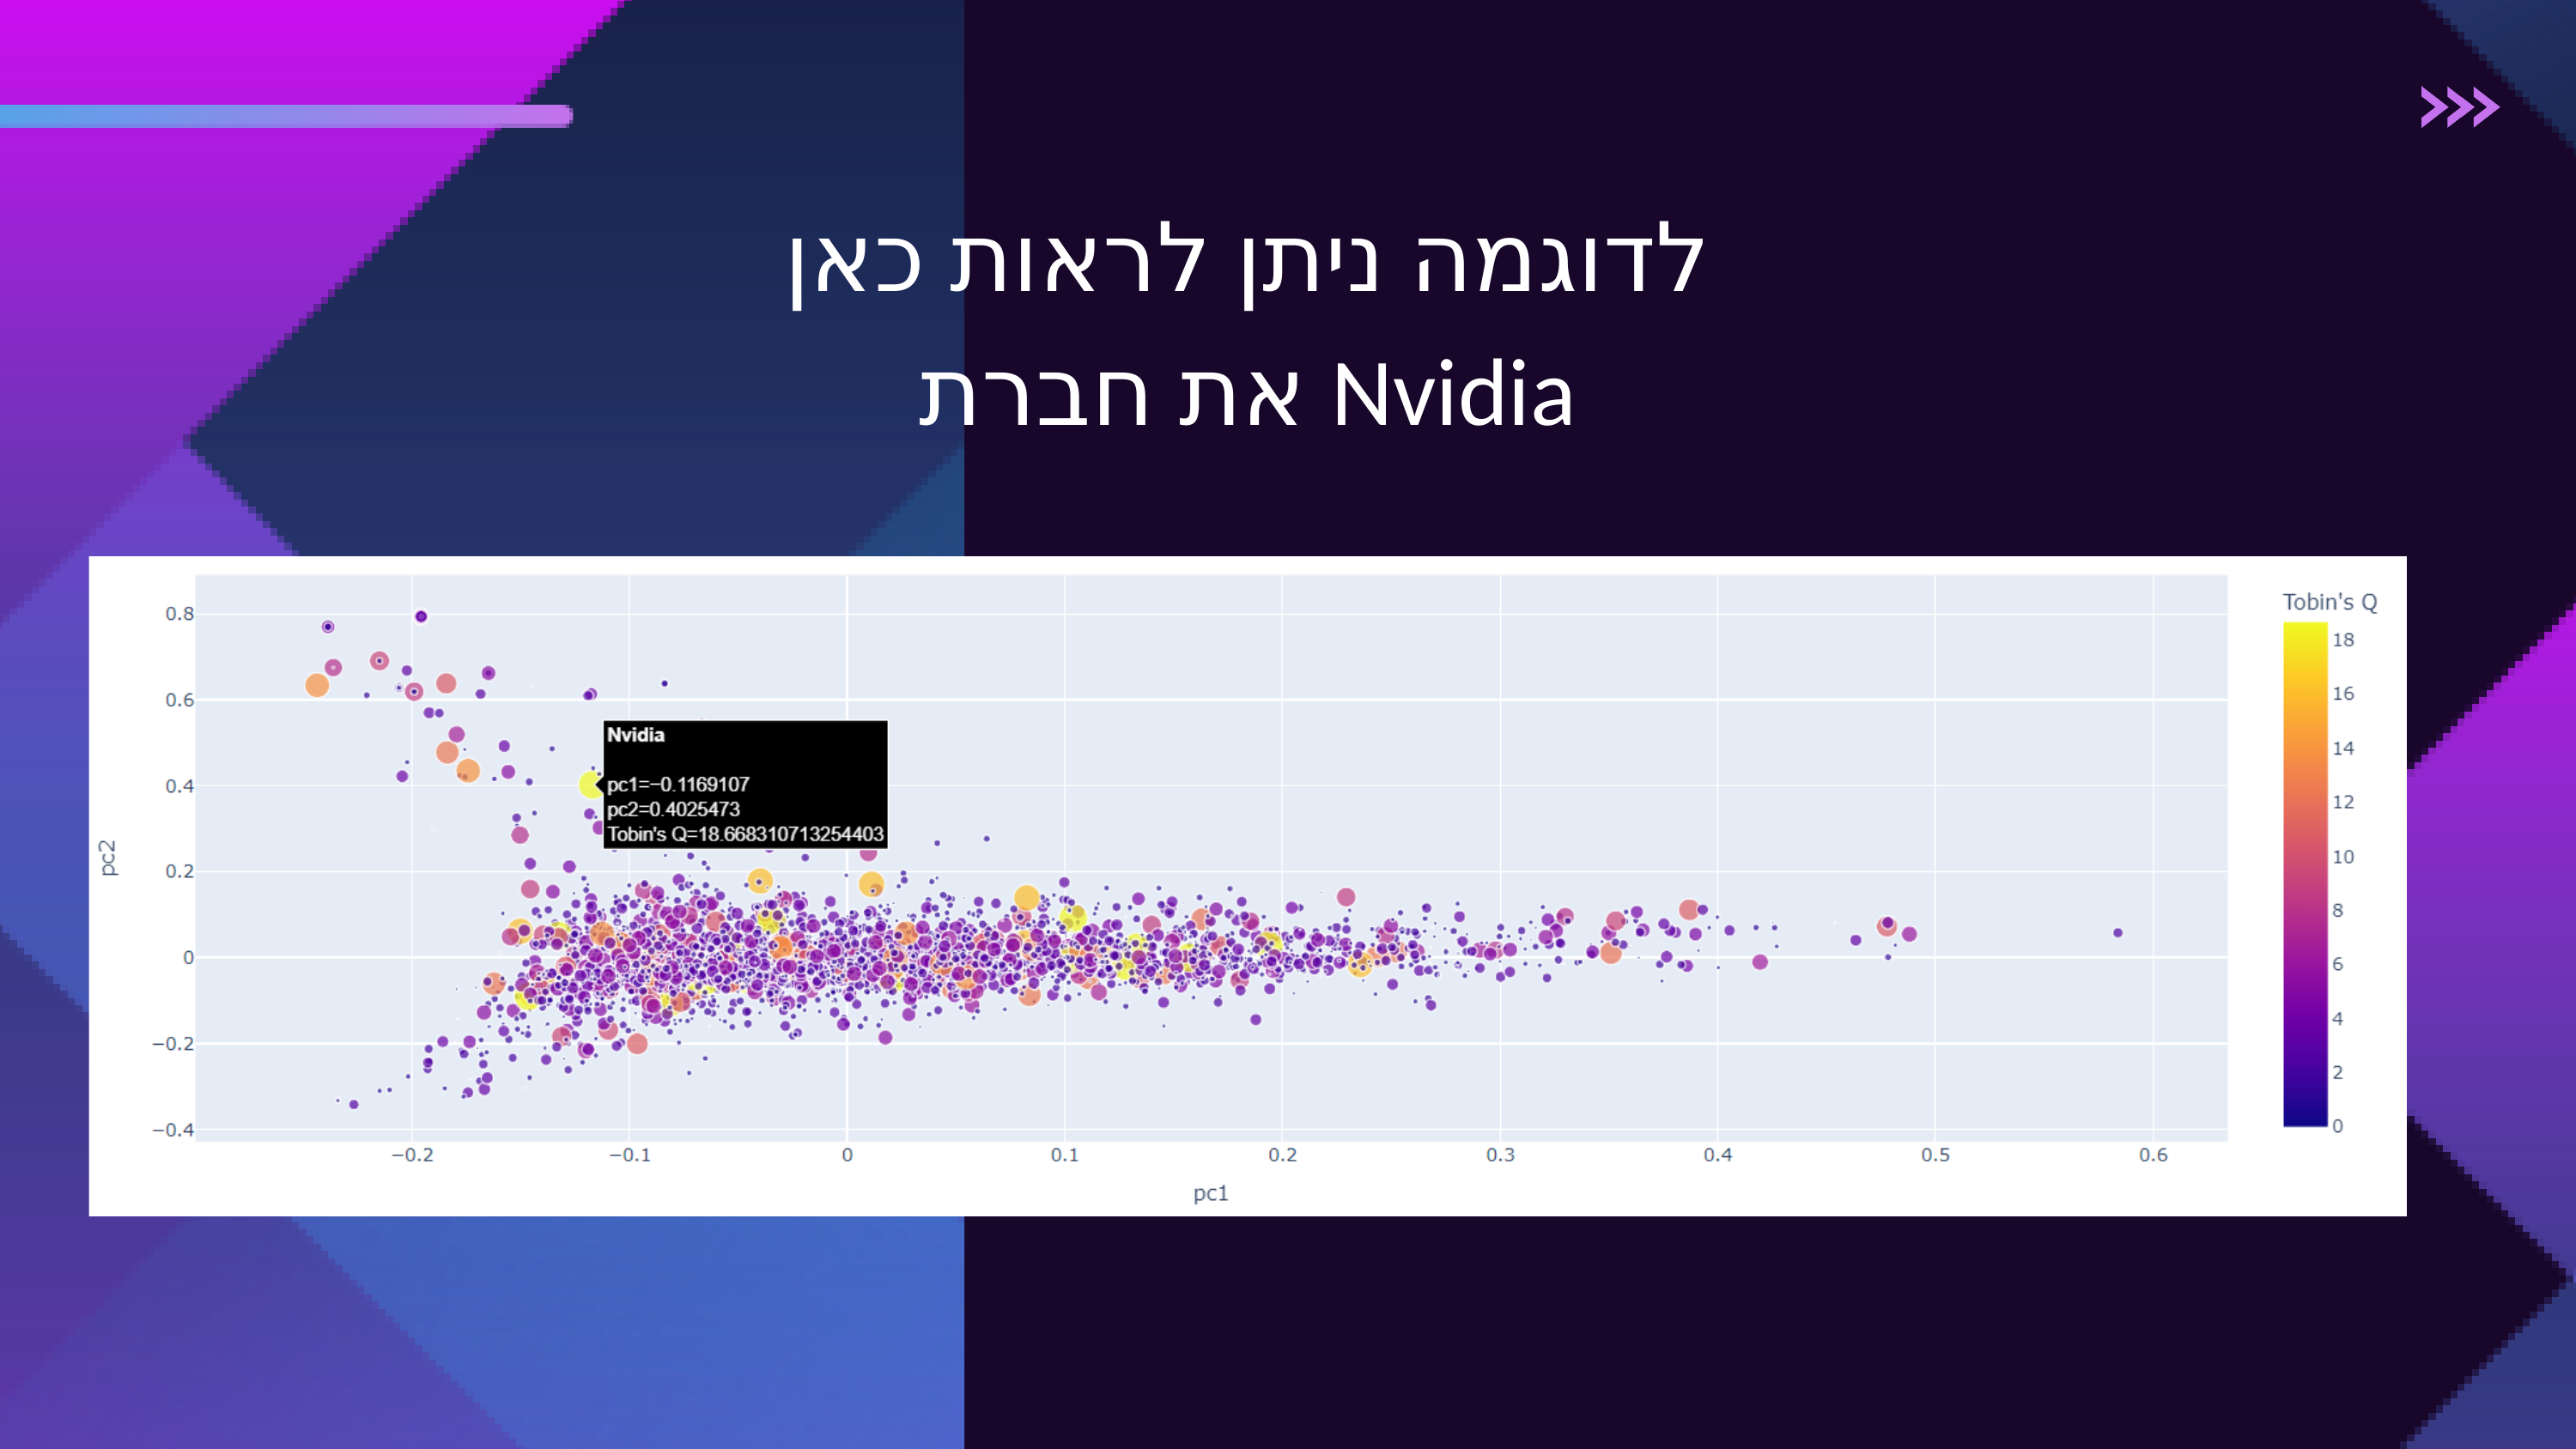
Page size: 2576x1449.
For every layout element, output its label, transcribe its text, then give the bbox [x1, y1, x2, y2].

text_box [0, 105, 574, 129]
text_box [0, 0, 965, 1449]
text_box [1633, 0, 2576, 1449]
text_box לדוגמה ניתן לראות כאן את חברת Nvidia [750, 176, 1747, 446]
text_box [88, 556, 2407, 1216]
text_box [2421, 86, 2500, 129]
